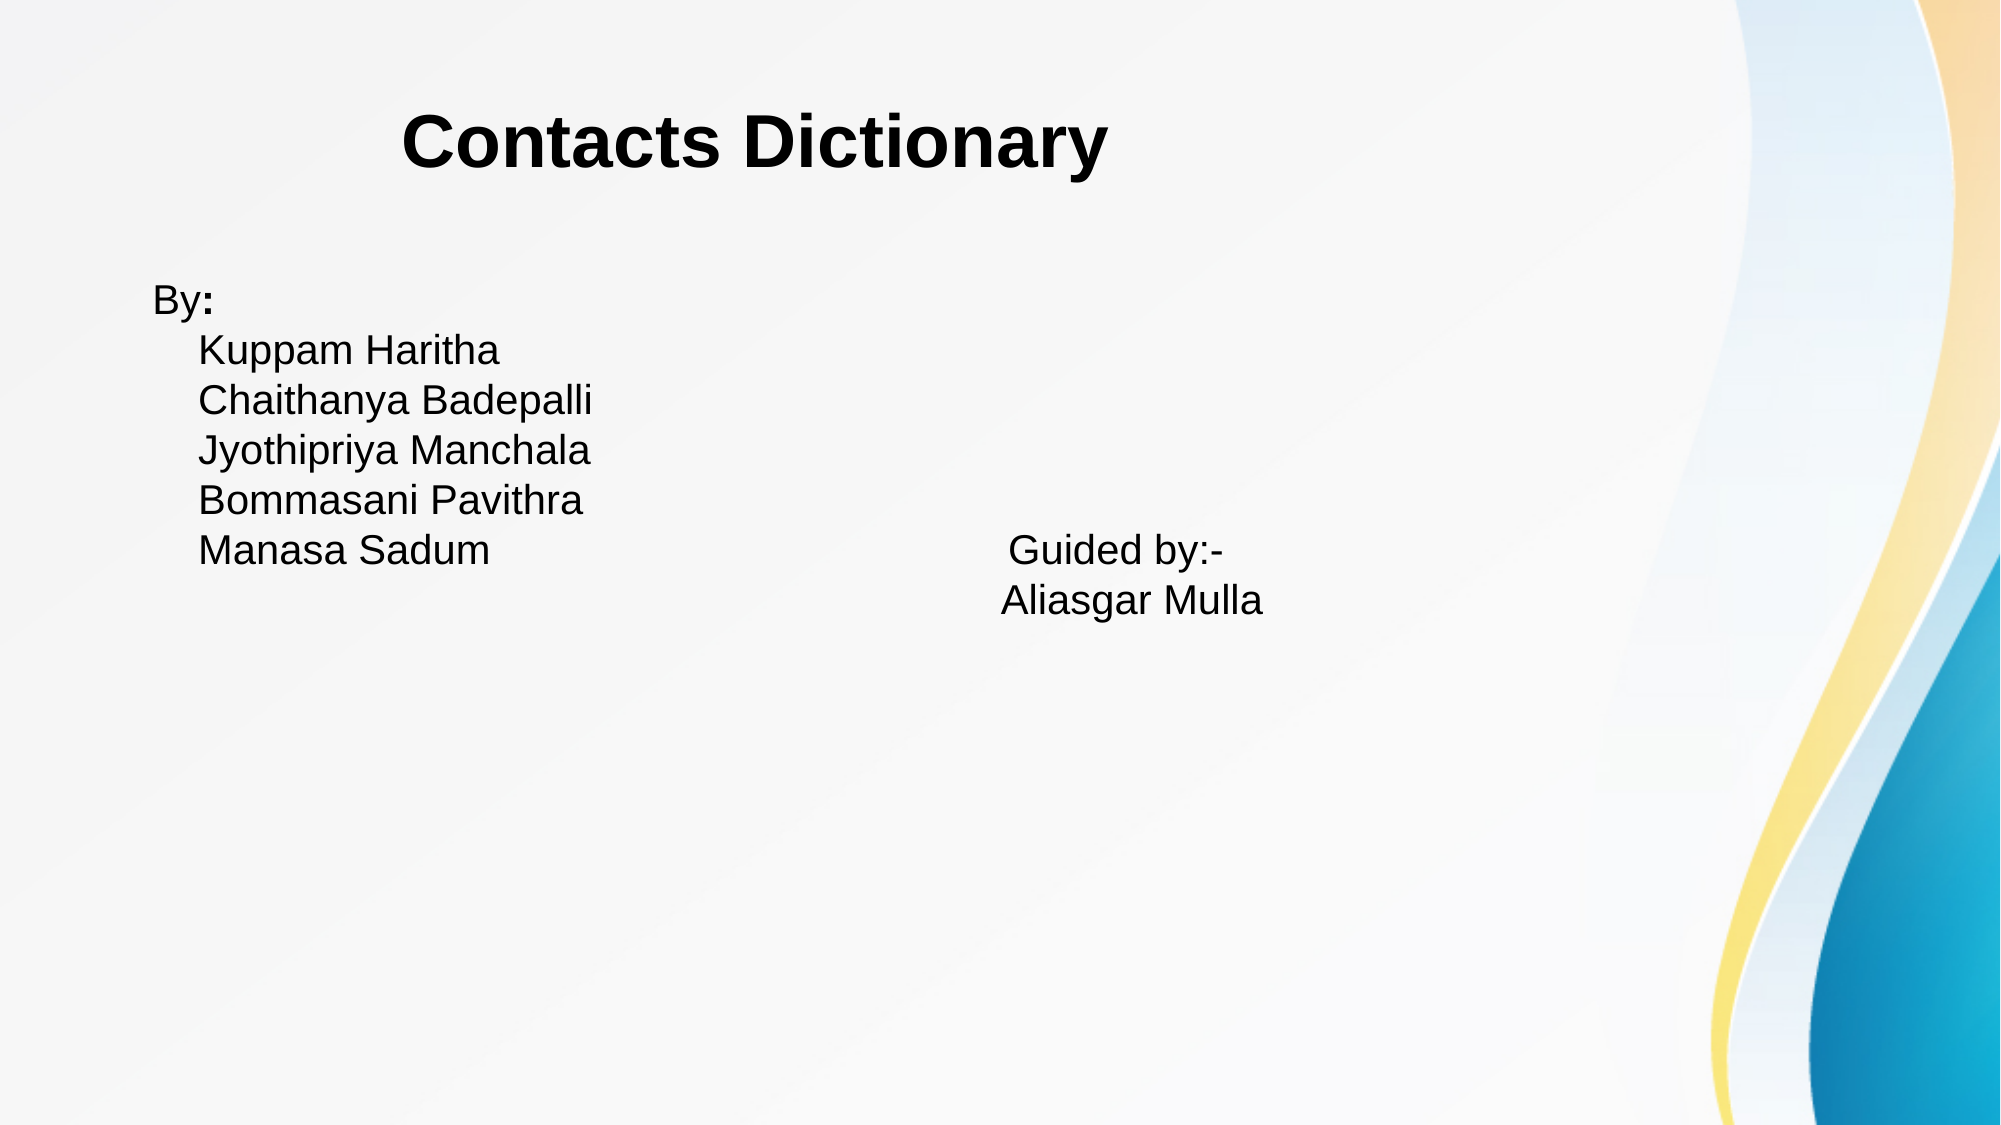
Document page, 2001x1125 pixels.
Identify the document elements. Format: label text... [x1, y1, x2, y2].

title Contacts Dictionary By: Kuppam Haritha Chaithanya Badepalli Jyothipriya Manchala Bommasani Pavithra Manasa Sadum Guided by:- Aliasgar Mulla [137, 59, 1285, 836]
picture [0, 0, 2001, 1125]
